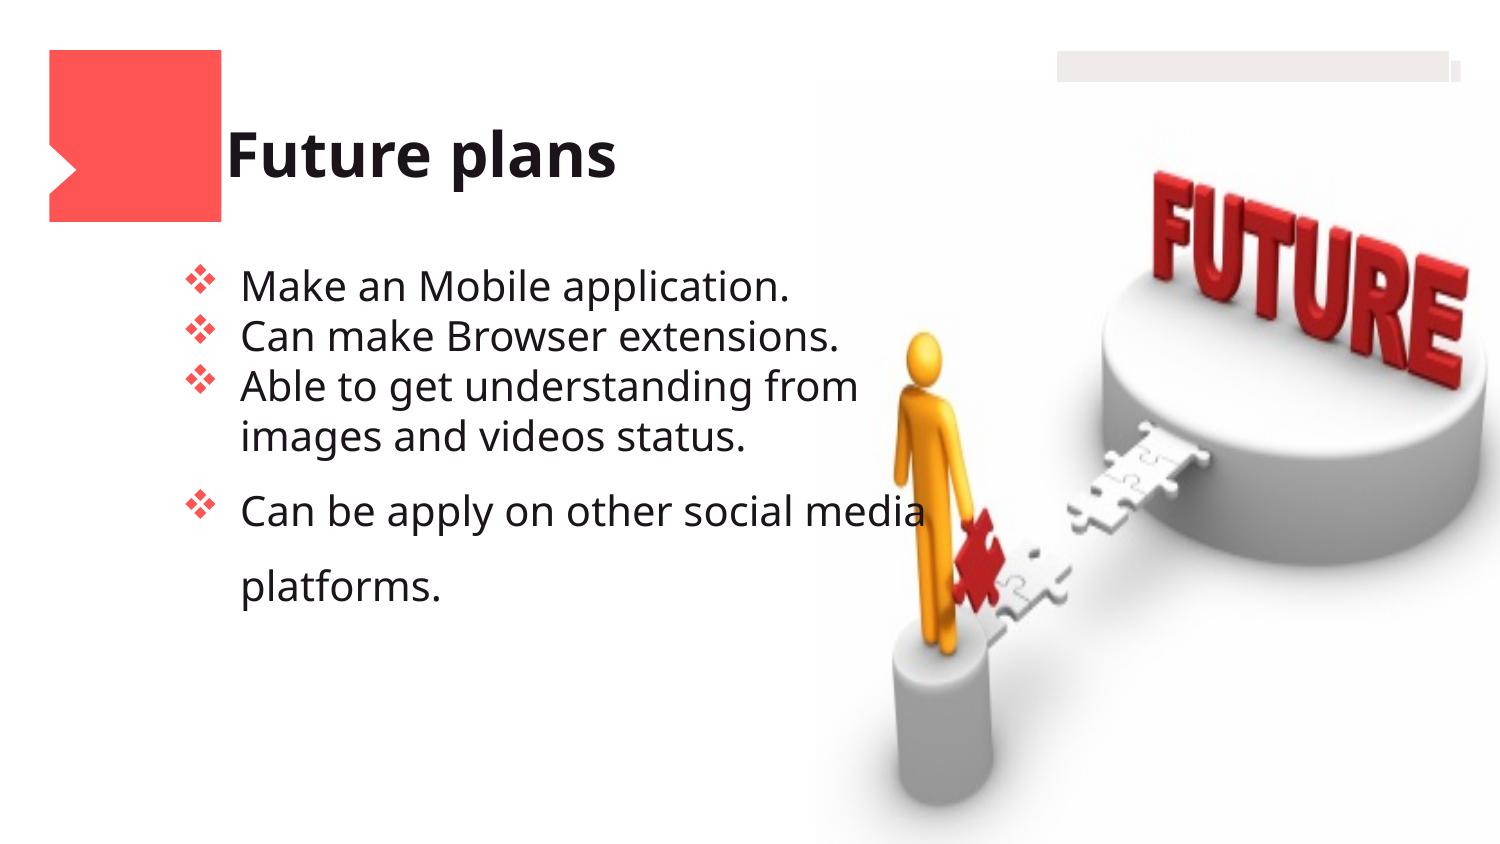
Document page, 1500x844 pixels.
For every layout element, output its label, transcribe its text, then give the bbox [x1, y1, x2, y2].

picture [814, 82, 1500, 844]
list Make an Mobile application. Can make Browser extensions. Able to get understanding from images and videos status. Can be apply on other social media platforms. [165, 259, 809, 744]
title Future plans [225, 124, 809, 190]
